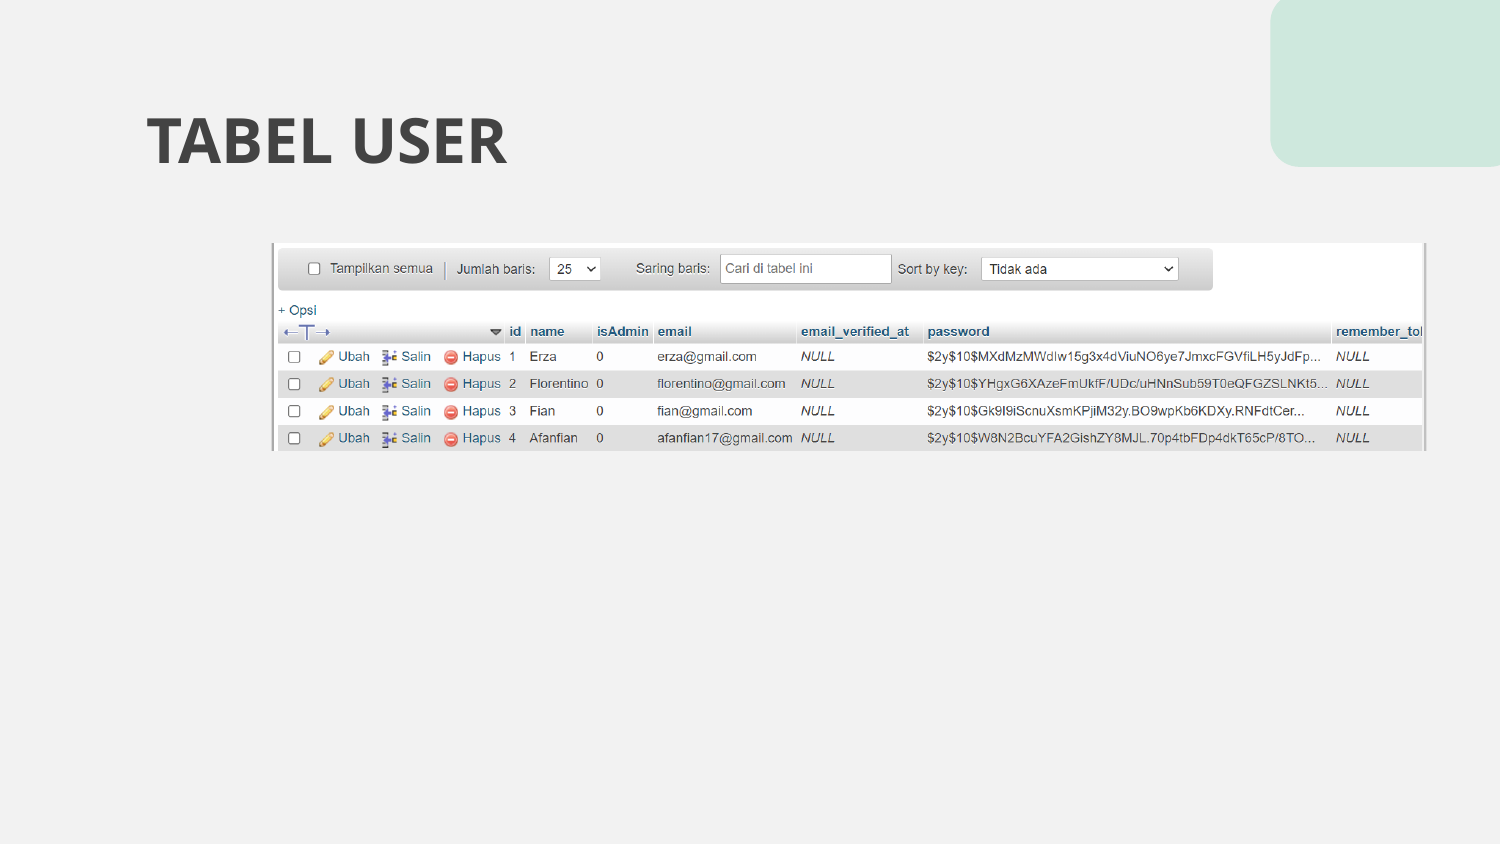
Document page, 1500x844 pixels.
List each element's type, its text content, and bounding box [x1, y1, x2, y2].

title TABEL USER [131, 85, 899, 190]
picture [271, 242, 1427, 451]
